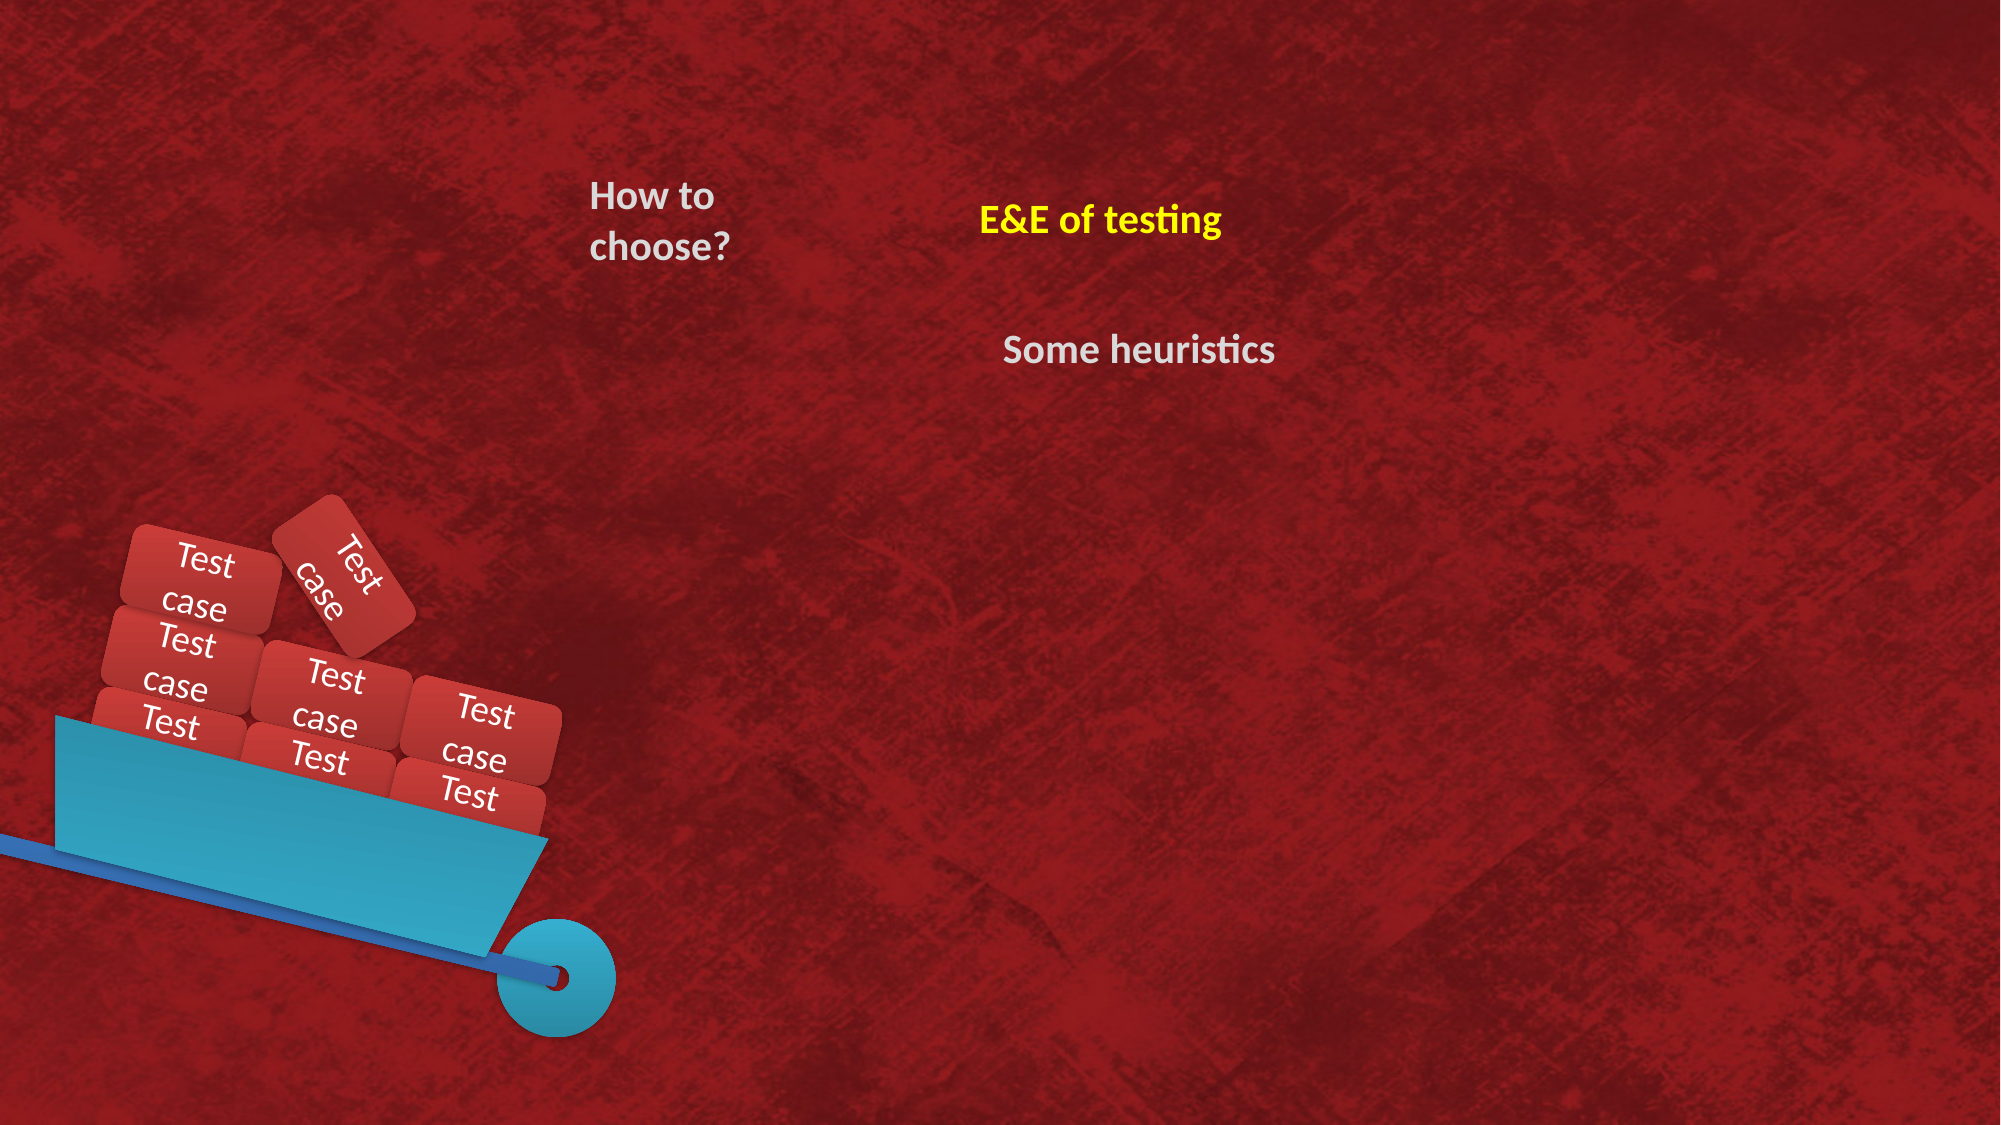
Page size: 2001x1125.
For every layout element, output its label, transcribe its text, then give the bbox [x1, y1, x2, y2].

picture [0, 0, 2001, 1125]
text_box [0, 527, 635, 1007]
text_box E&E of testing [964, 184, 1390, 250]
text_box Some heuristics [988, 314, 1296, 380]
text_box How to choose? [574, 160, 764, 276]
